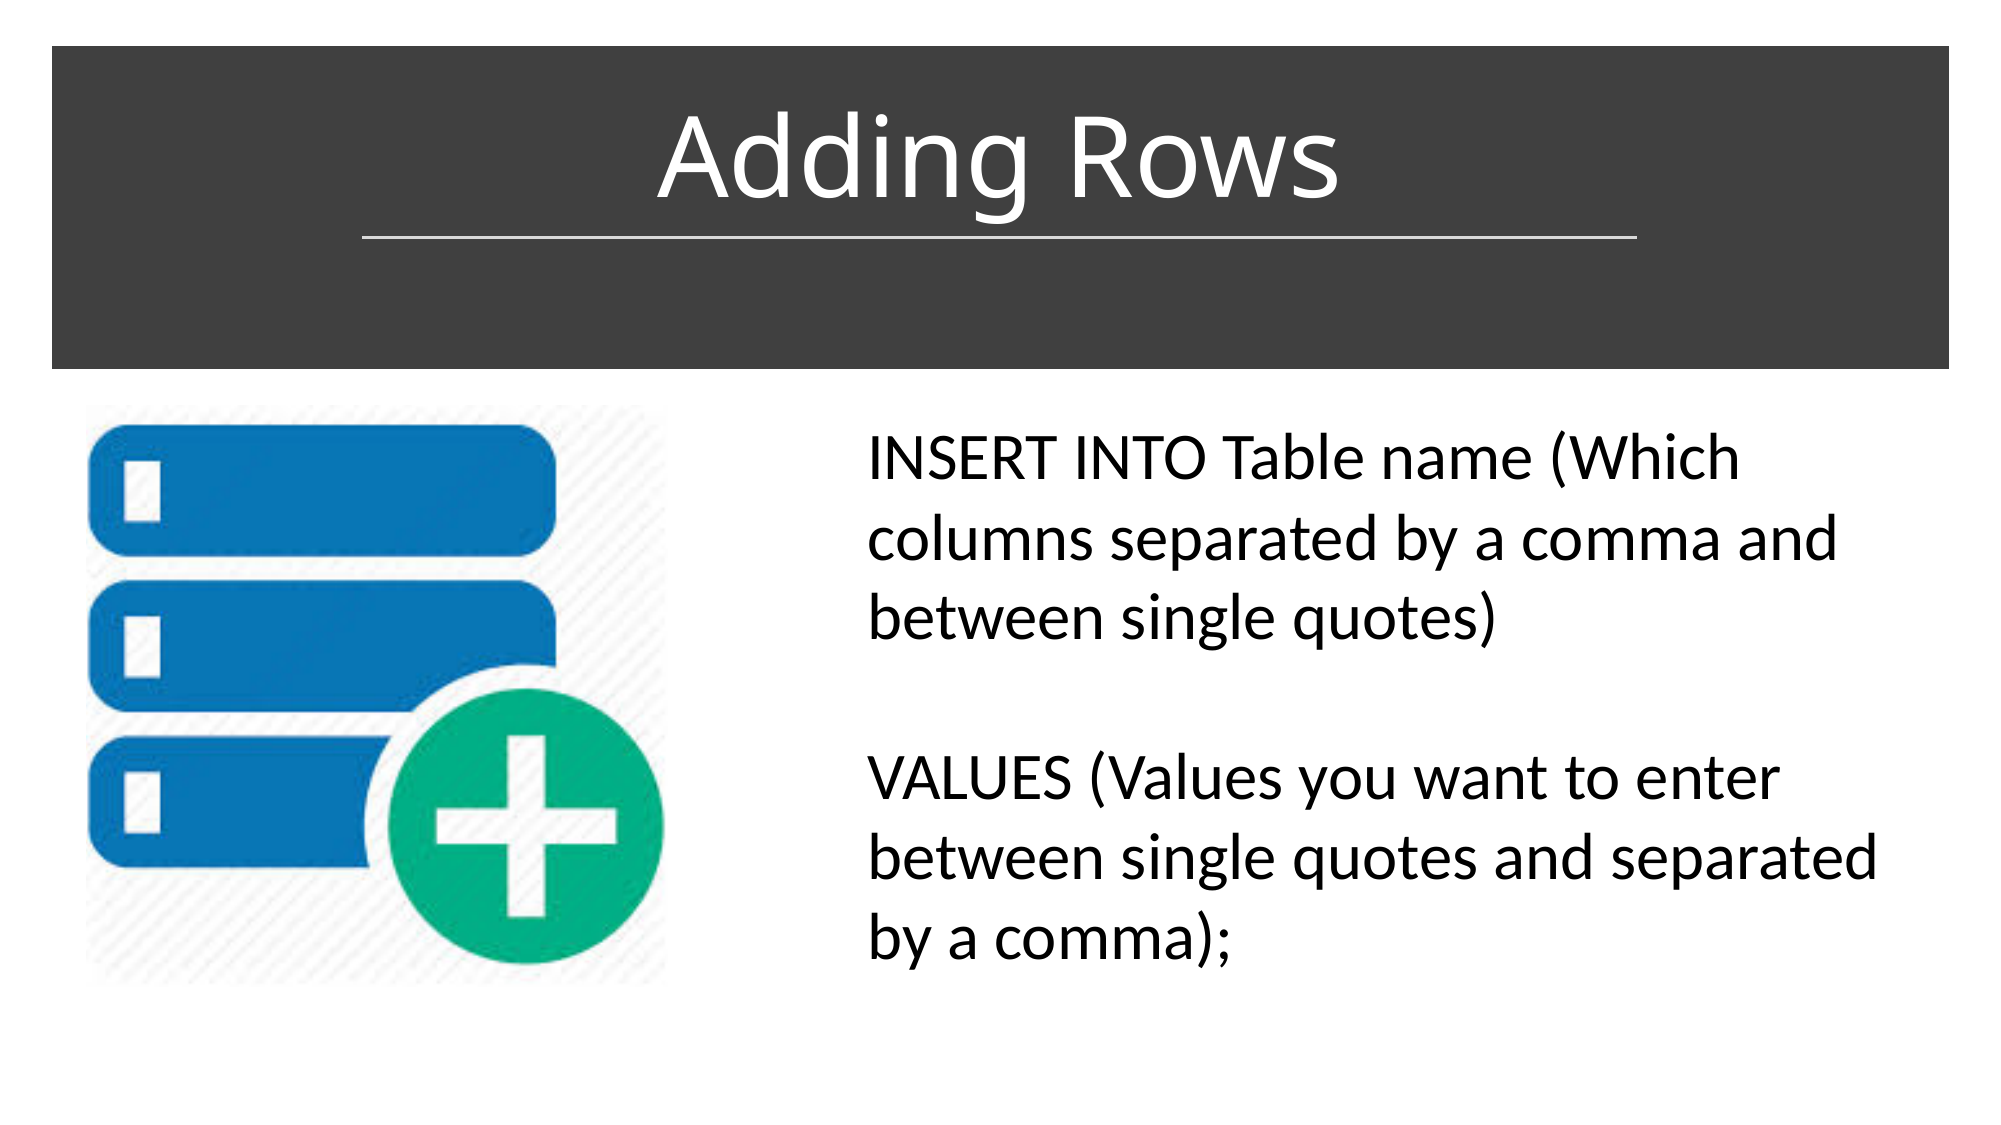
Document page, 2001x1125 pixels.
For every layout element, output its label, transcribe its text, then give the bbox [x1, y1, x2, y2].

text_box INSERT INTO Table name (Which columns separated by a comma and between single quotes) VALUES (Values you want to enter between single quotes and separated by a comma); [852, 405, 1938, 981]
picture [86, 405, 668, 987]
text_box [61, 55, 1939, 360]
title Adding Rows [86, 76, 1914, 230]
